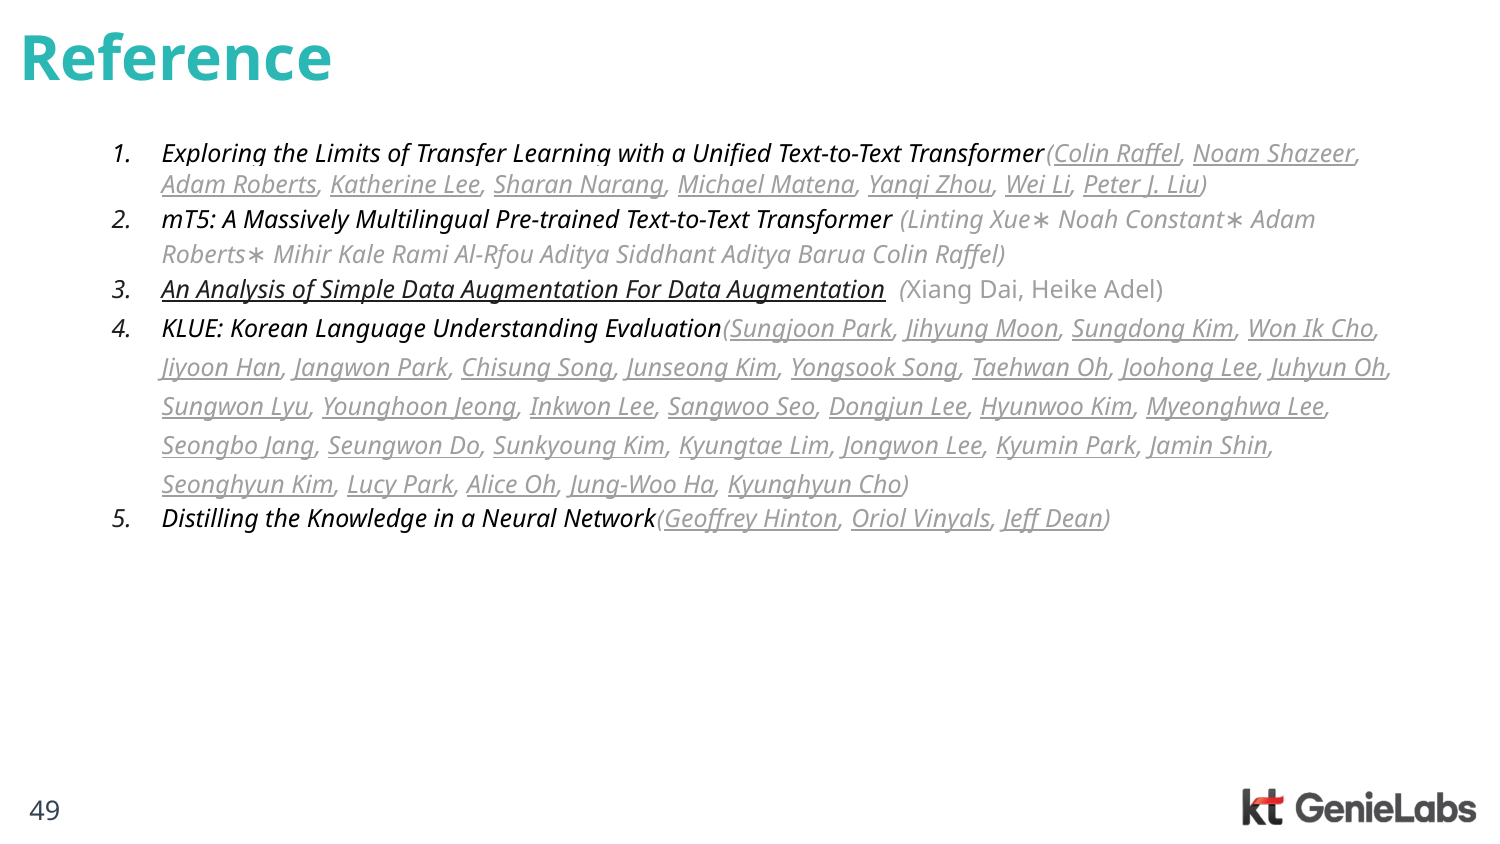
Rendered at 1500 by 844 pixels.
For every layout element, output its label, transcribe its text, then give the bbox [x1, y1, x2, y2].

slide_number 49 [0, 779, 90, 844]
picture [1236, 779, 1485, 832]
subtitle Exploring the Limits of Transfer Learning with a Unified Text-to-Text Transformer(Colin Raffel, Noam Shazeer, Adam Roberts, Katherine Lee, Sharan Narang, Michael Matena, Yanqi Zhou, Wei Li, Peter J. Liu) mT5: A Massively Multilingual Pre-trained Text-to-Text Transformer (Linting Xue∗ Noah Constant∗ Adam Roberts∗ Mihir Kale Rami Al-Rfou Aditya Siddhant Aditya Barua Colin Raffel) An Analysis of Simple Data Augmentation For Data Augmentation (Xiang Dai, Heike Adel) KLUE: Korean Language Understanding Evaluation(Sungjoon Park, Jihyung Moon, Sungdong Kim, Won Ik Cho, Jiyoon Han, Jangwon Park, Chisung Song, Junseong Kim, Yongsook Song, Taehwan Oh, Joohong Lee, Juhyun Oh, Sungwon Lyu, Younghoon Jeong, Inkwon Lee, Sangwoo Seo, Dongjun Lee, Hyunwoo Kim, Myeonghwa Lee, Seongbo Jang, Seungwon Do, Sunkyoung Kim, Kyungtae Lim, Jongwon Lee, Kyumin Park, Jamin Shin, Seonghyun Kim, Lucy Park, Alice Oh, Jung-Woo Ha, Kyunghyun Cho) Distilling the Knowledge in a Neural Network(Geoffrey Hinton, Oriol Vinyals, Jeff Dean) [86, 137, 1408, 786]
title Reference [19, 18, 777, 160]
